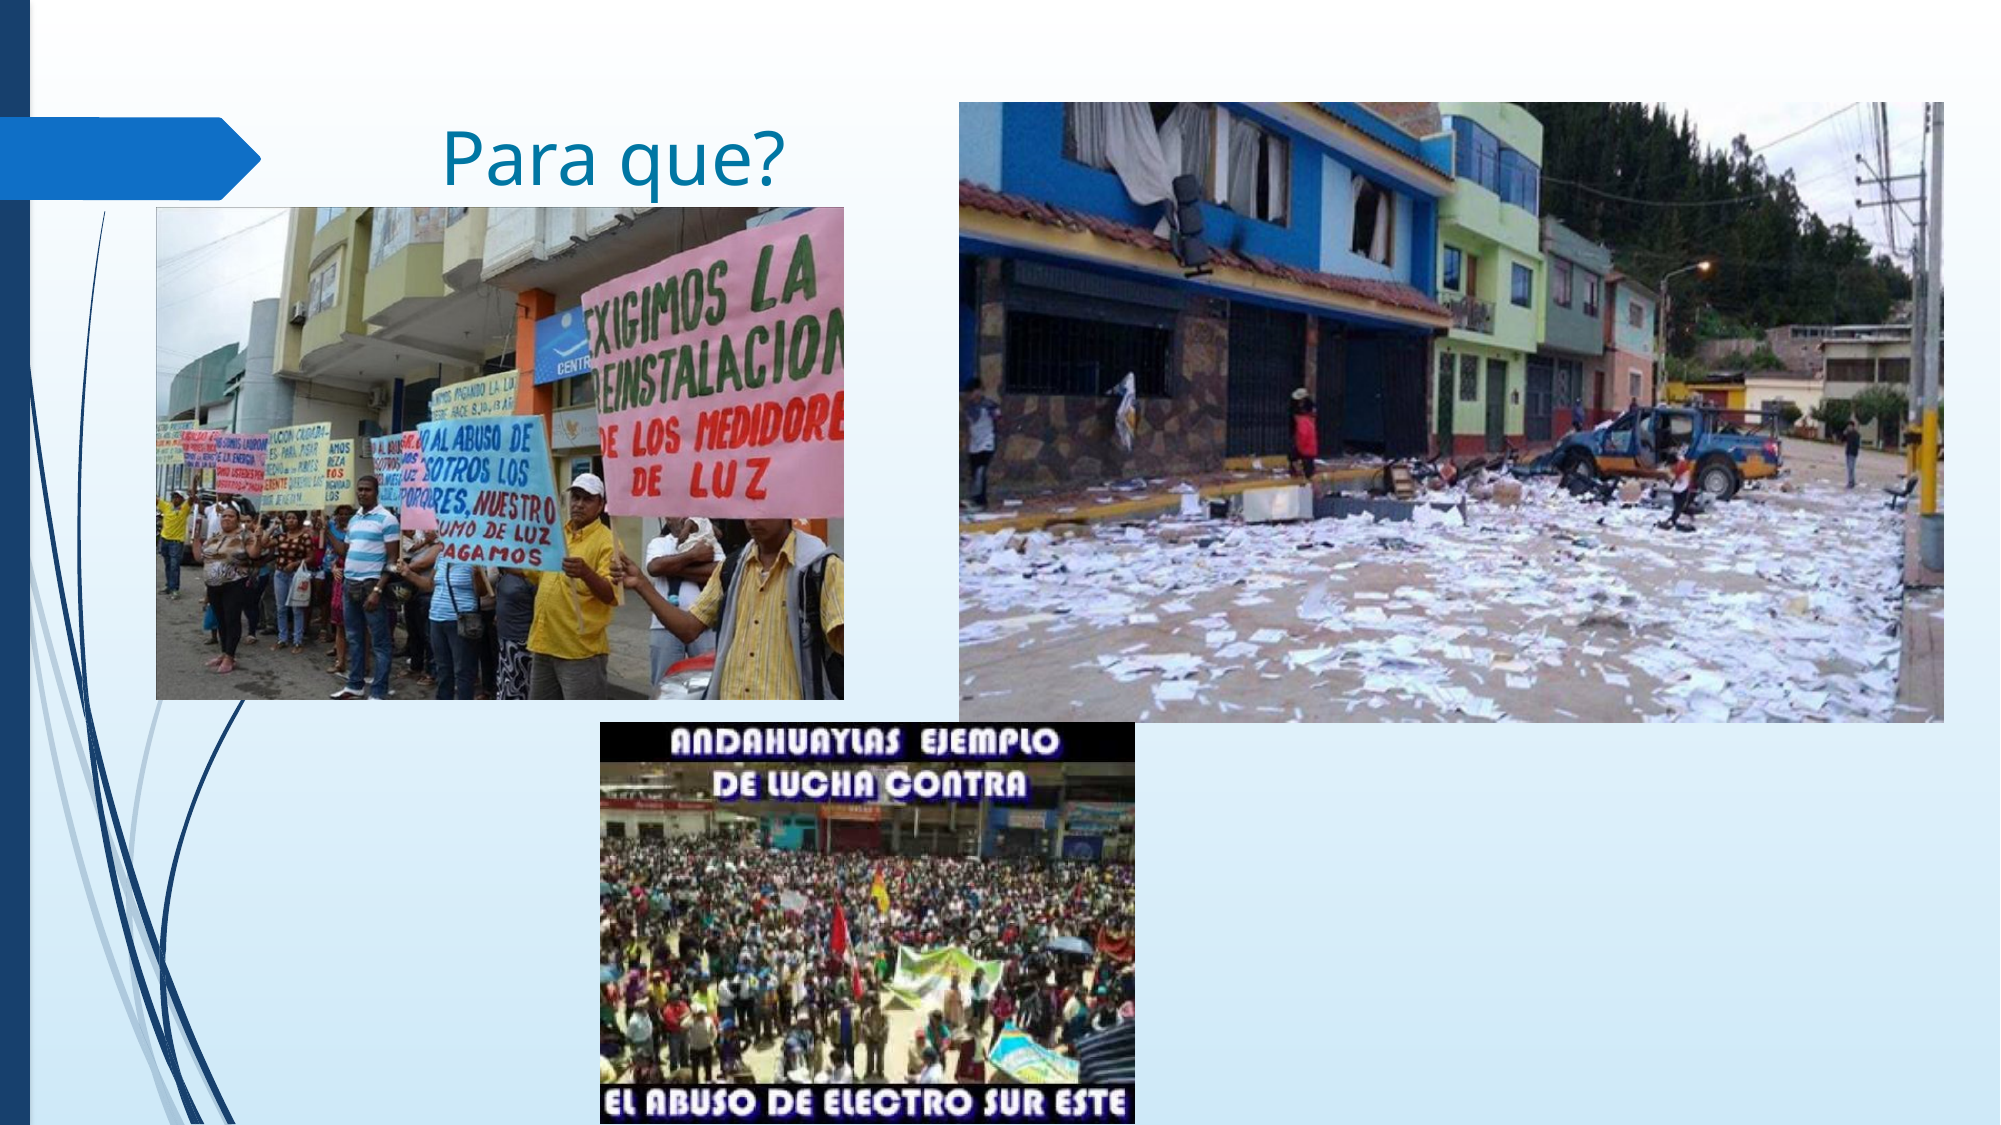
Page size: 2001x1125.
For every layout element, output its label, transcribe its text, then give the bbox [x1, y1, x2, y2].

picture [599, 721, 1136, 1124]
title Para que? [425, 102, 959, 313]
picture [156, 207, 844, 701]
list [959, 102, 1945, 723]
